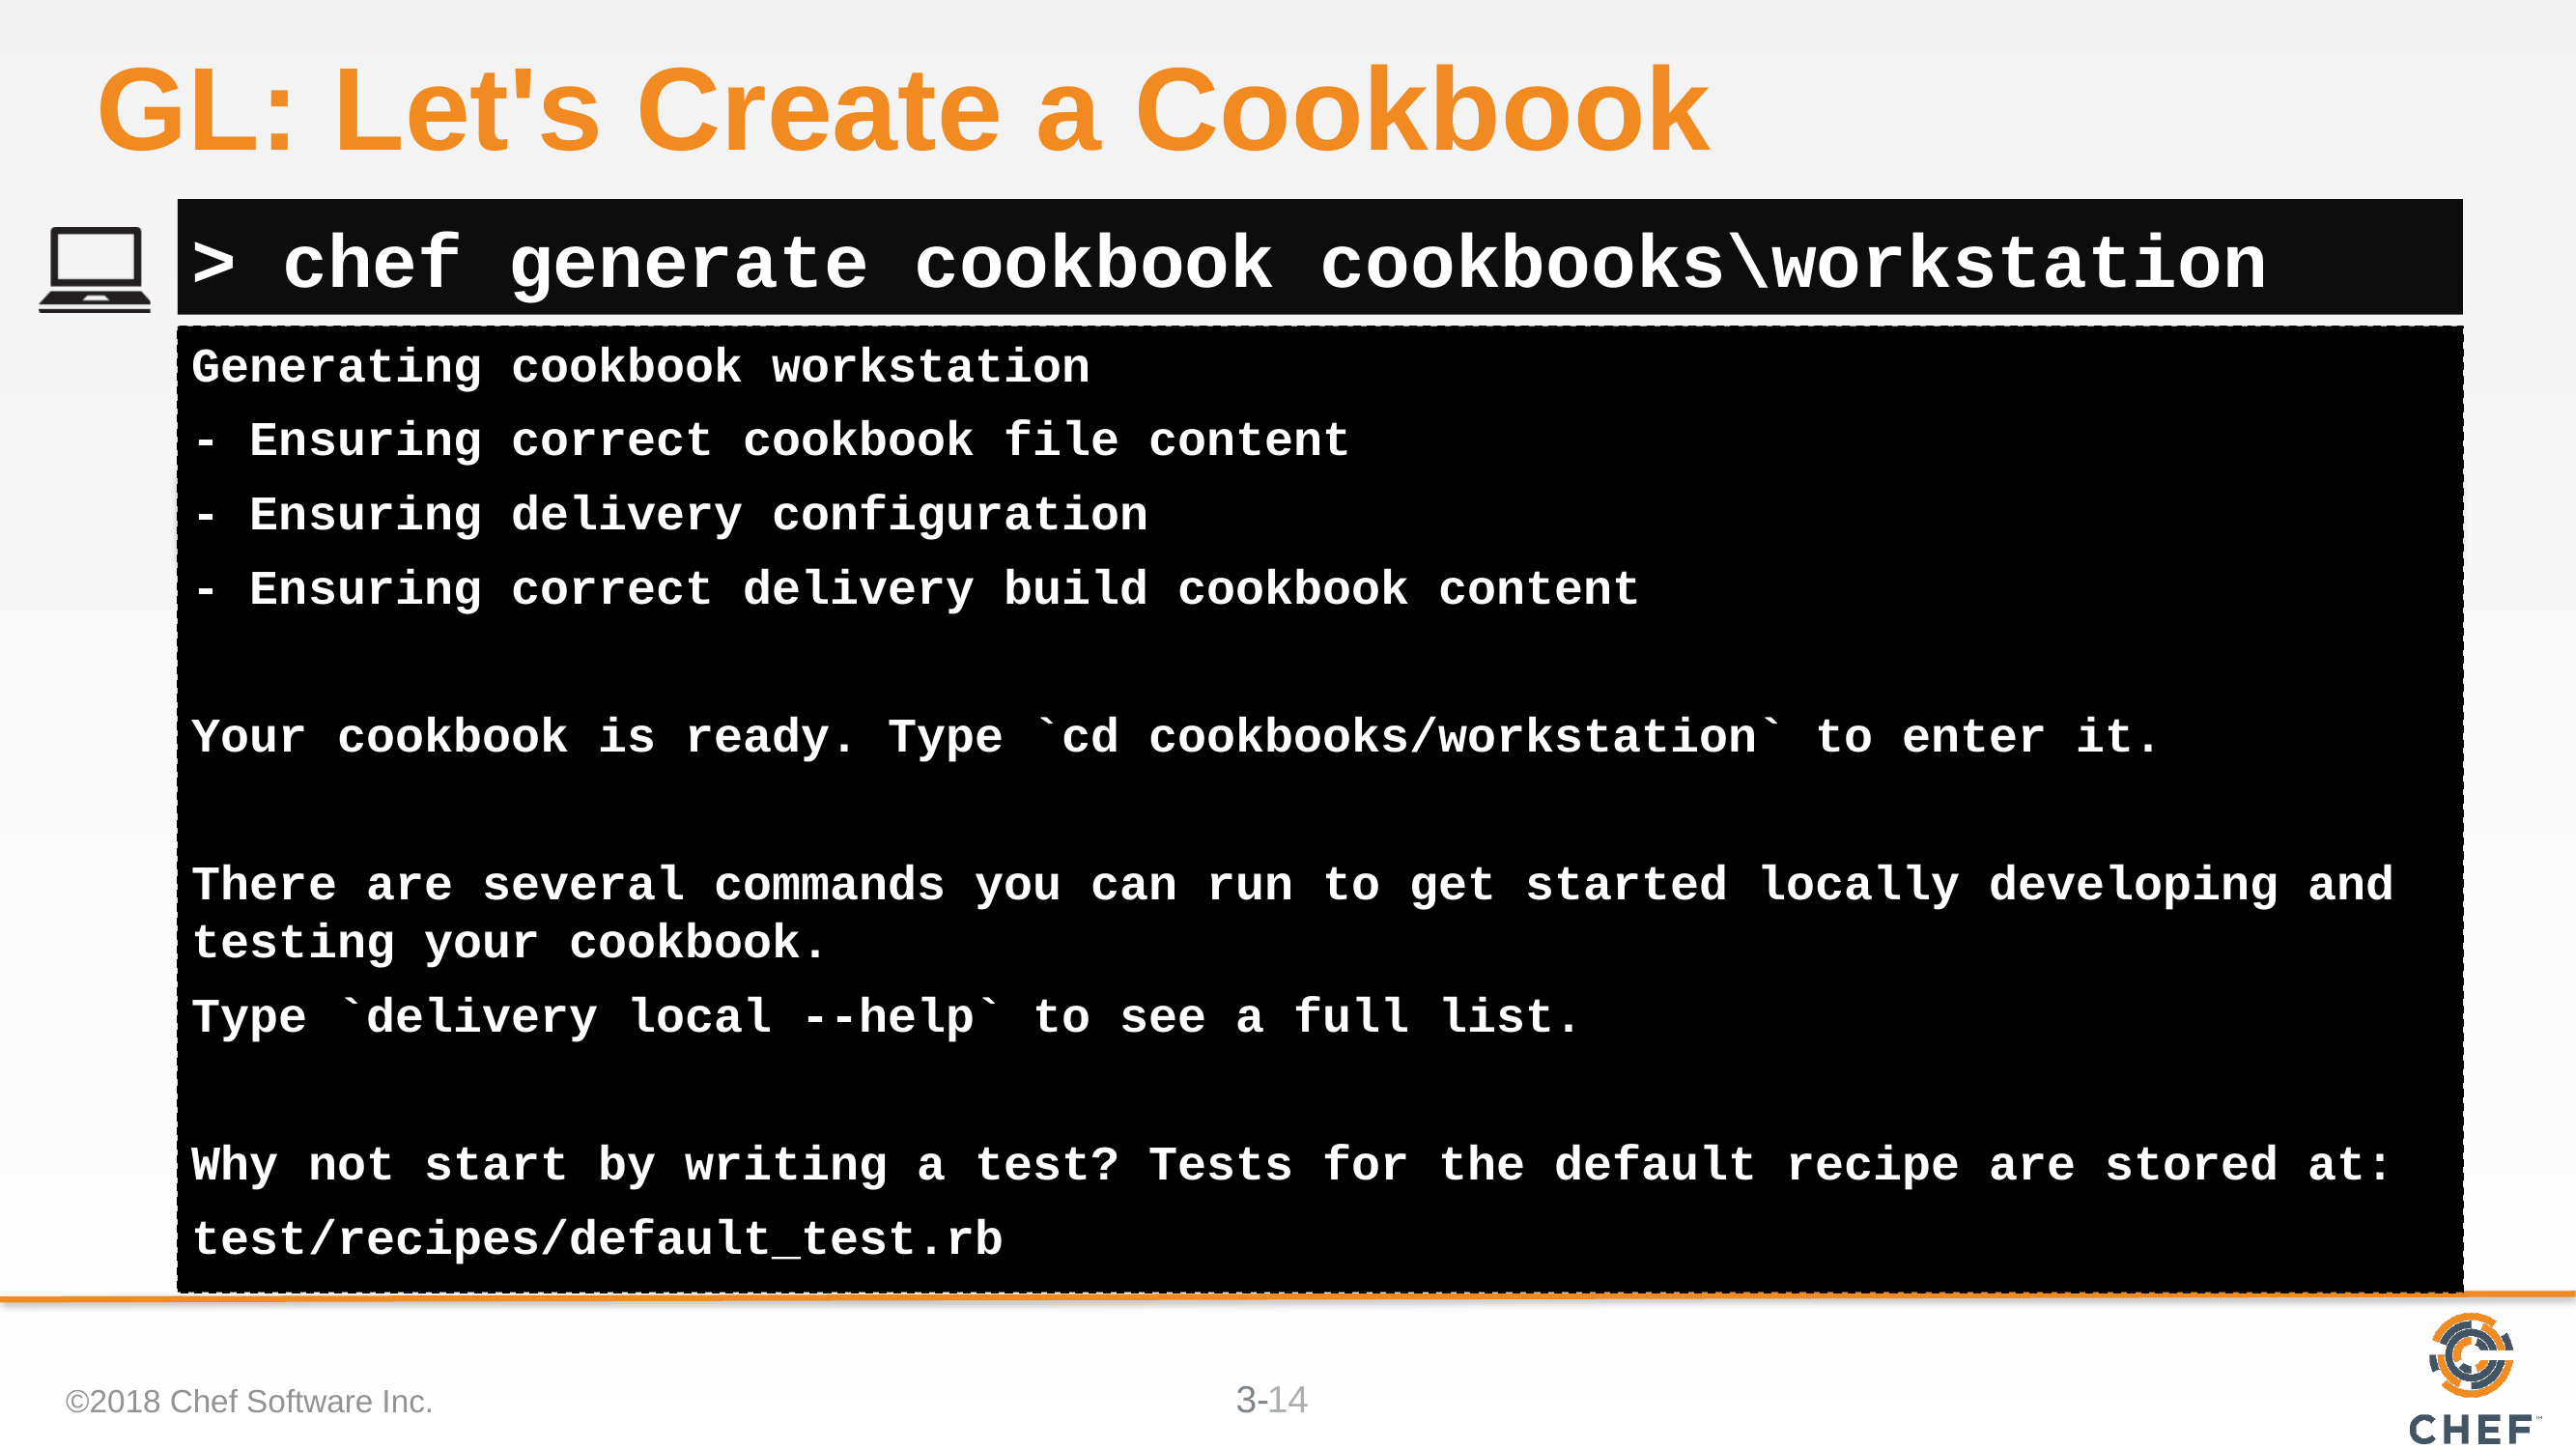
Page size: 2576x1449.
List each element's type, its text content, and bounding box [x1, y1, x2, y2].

list Generating cookbook workstation - Ensuring correct cookbook file content - Ensuring delivery configuration - Ensuring correct delivery build cookbook content Your cookbook is ready. Type `cd cookbooks/workstation` to enter it. There are several commands you can run to get started locally developing and testing your cookbook. Type `delivery local --help` to see a full list. Why not start by writing a test? Tests for the default recipe are stored at: test/recipes/default_test.rb [177, 326, 2464, 1293]
slide_number 14 [998, 1359, 1578, 1437]
footer ©2018 Chef Software Inc. [51, 1359, 952, 1440]
list > chef generate cookbook cookbooks\workstation [177, 199, 2463, 315]
picture [2399, 1297, 2550, 1449]
title GL: Let's Create a Cookbook [96, 48, 2463, 180]
